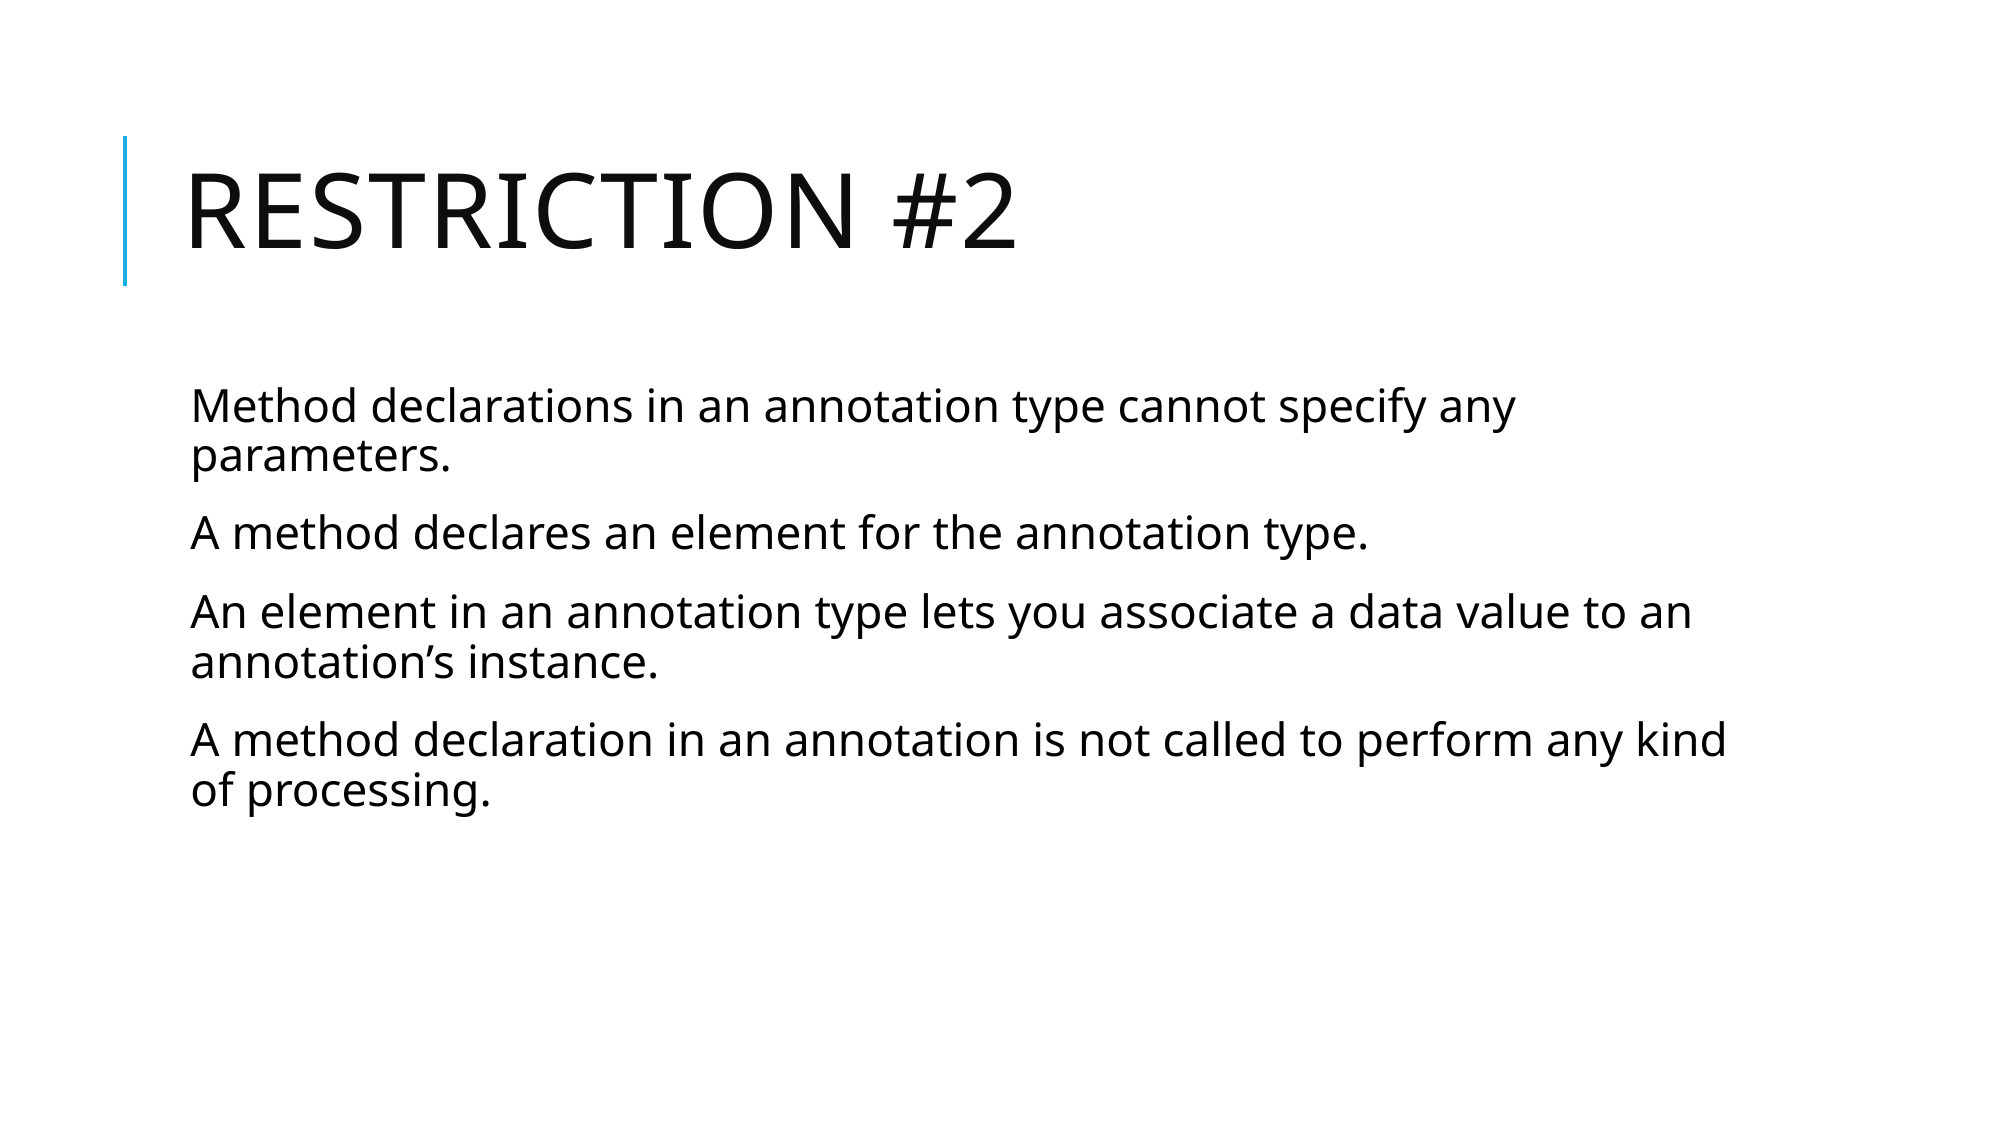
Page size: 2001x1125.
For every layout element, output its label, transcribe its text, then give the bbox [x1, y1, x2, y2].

list Method declarations in an annotation type cannot specify any parameters. A method declares an element for the annotation type. An element in an annotation type lets you associate a data value to an annotation’s instance. A method declaration in an annotation is not called to perform any kind of processing. [168, 375, 1763, 1035]
title Restriction #2 [168, 96, 1763, 342]
